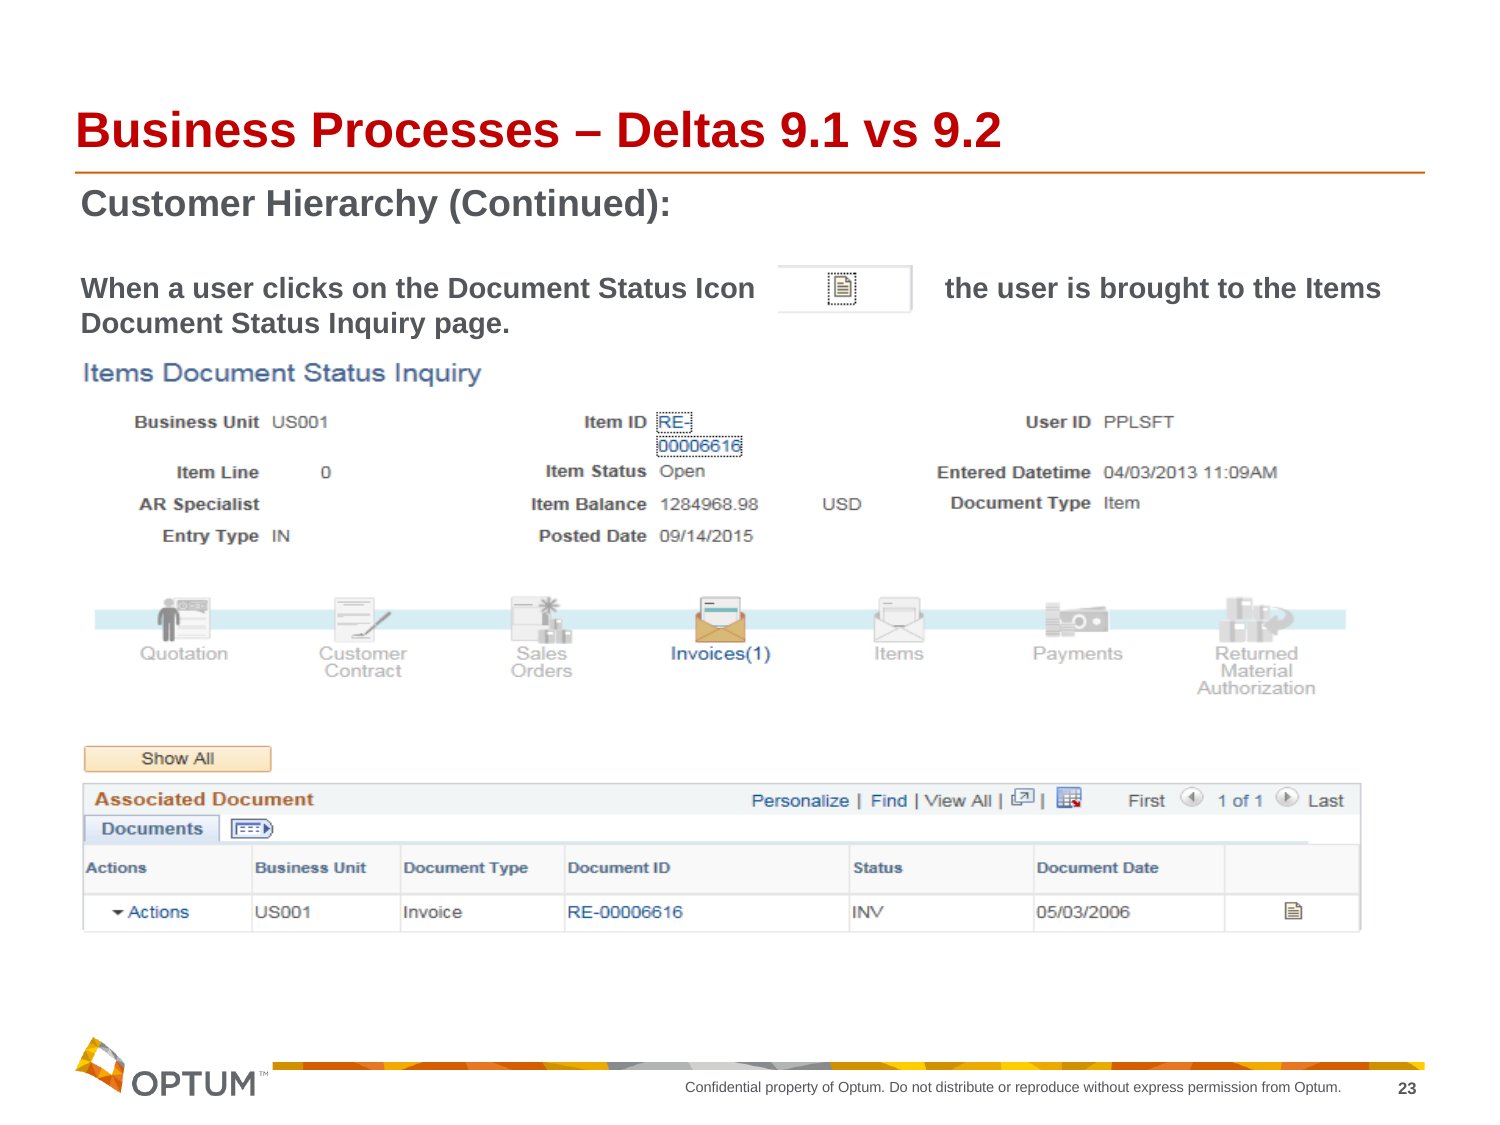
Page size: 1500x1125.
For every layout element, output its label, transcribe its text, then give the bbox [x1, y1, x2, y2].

picture [777, 265, 924, 323]
picture [78, 341, 1379, 943]
title Business Processes – Deltas 9.1 vs 9.2 [75, 31, 1425, 158]
picture [273, 1062, 1425, 1070]
picture [75, 1037, 268, 1096]
text_box Customer Hierarchy (Continued): When a user clicks on the Document Status Icon the user is brought to the Items Document Status Inquiry page. [65, 171, 1431, 382]
